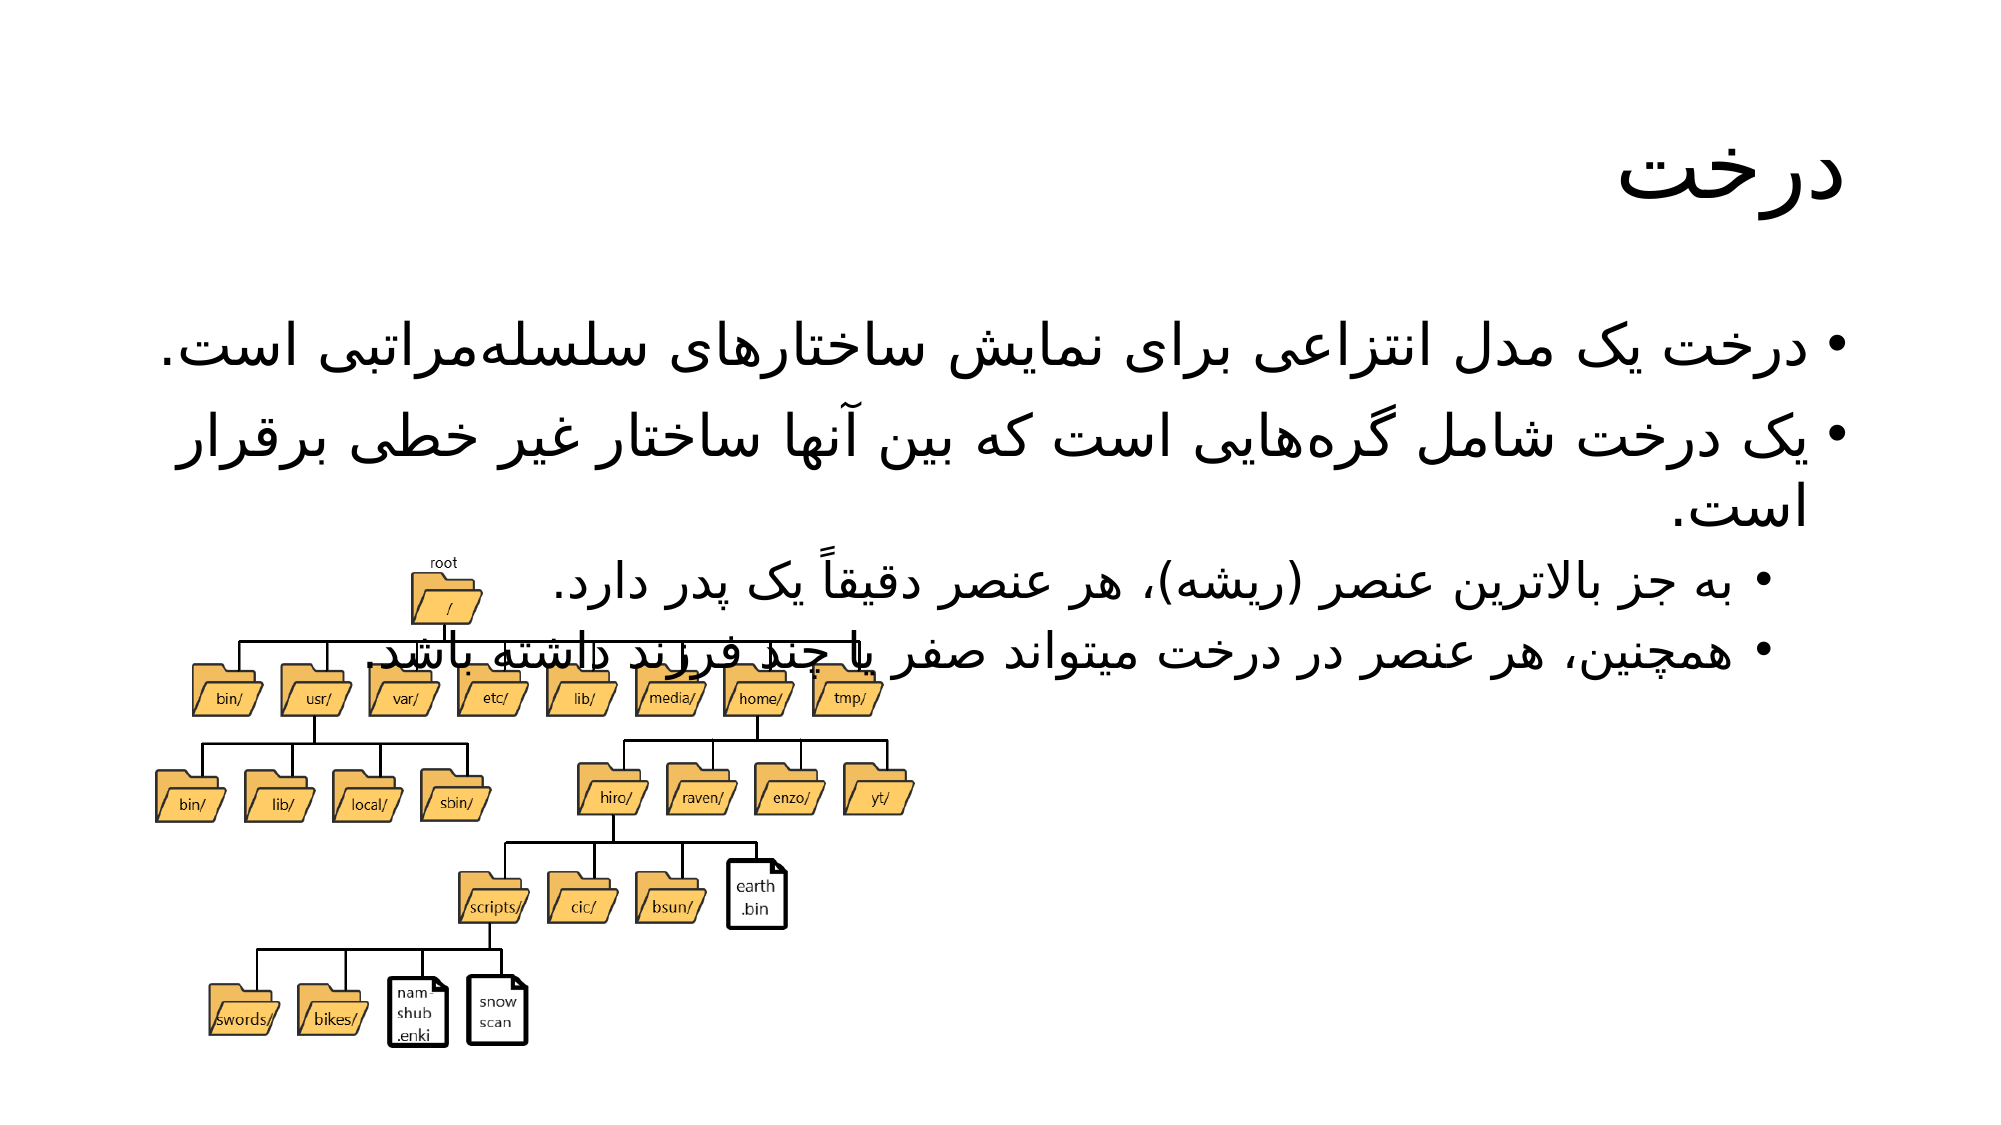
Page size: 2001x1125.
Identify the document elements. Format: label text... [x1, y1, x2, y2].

list درخت یک مدل انتزاعی برای نمایش ساختارهای سلسله‌مراتبی است. یک درخت شامل گره‌هایی است که بین آنها ساختار غیر خطی برقرار است. به جز بالاترین عنصر (ریشه)، هر عنصر دقیقاً یک پدر دارد. همچنین، هر عنصر در درخت میتواند صفر یا چند فرزند داشته باشد. [137, 299, 1863, 1014]
picture [137, 532, 937, 1066]
title درخت [137, 59, 1863, 278]
